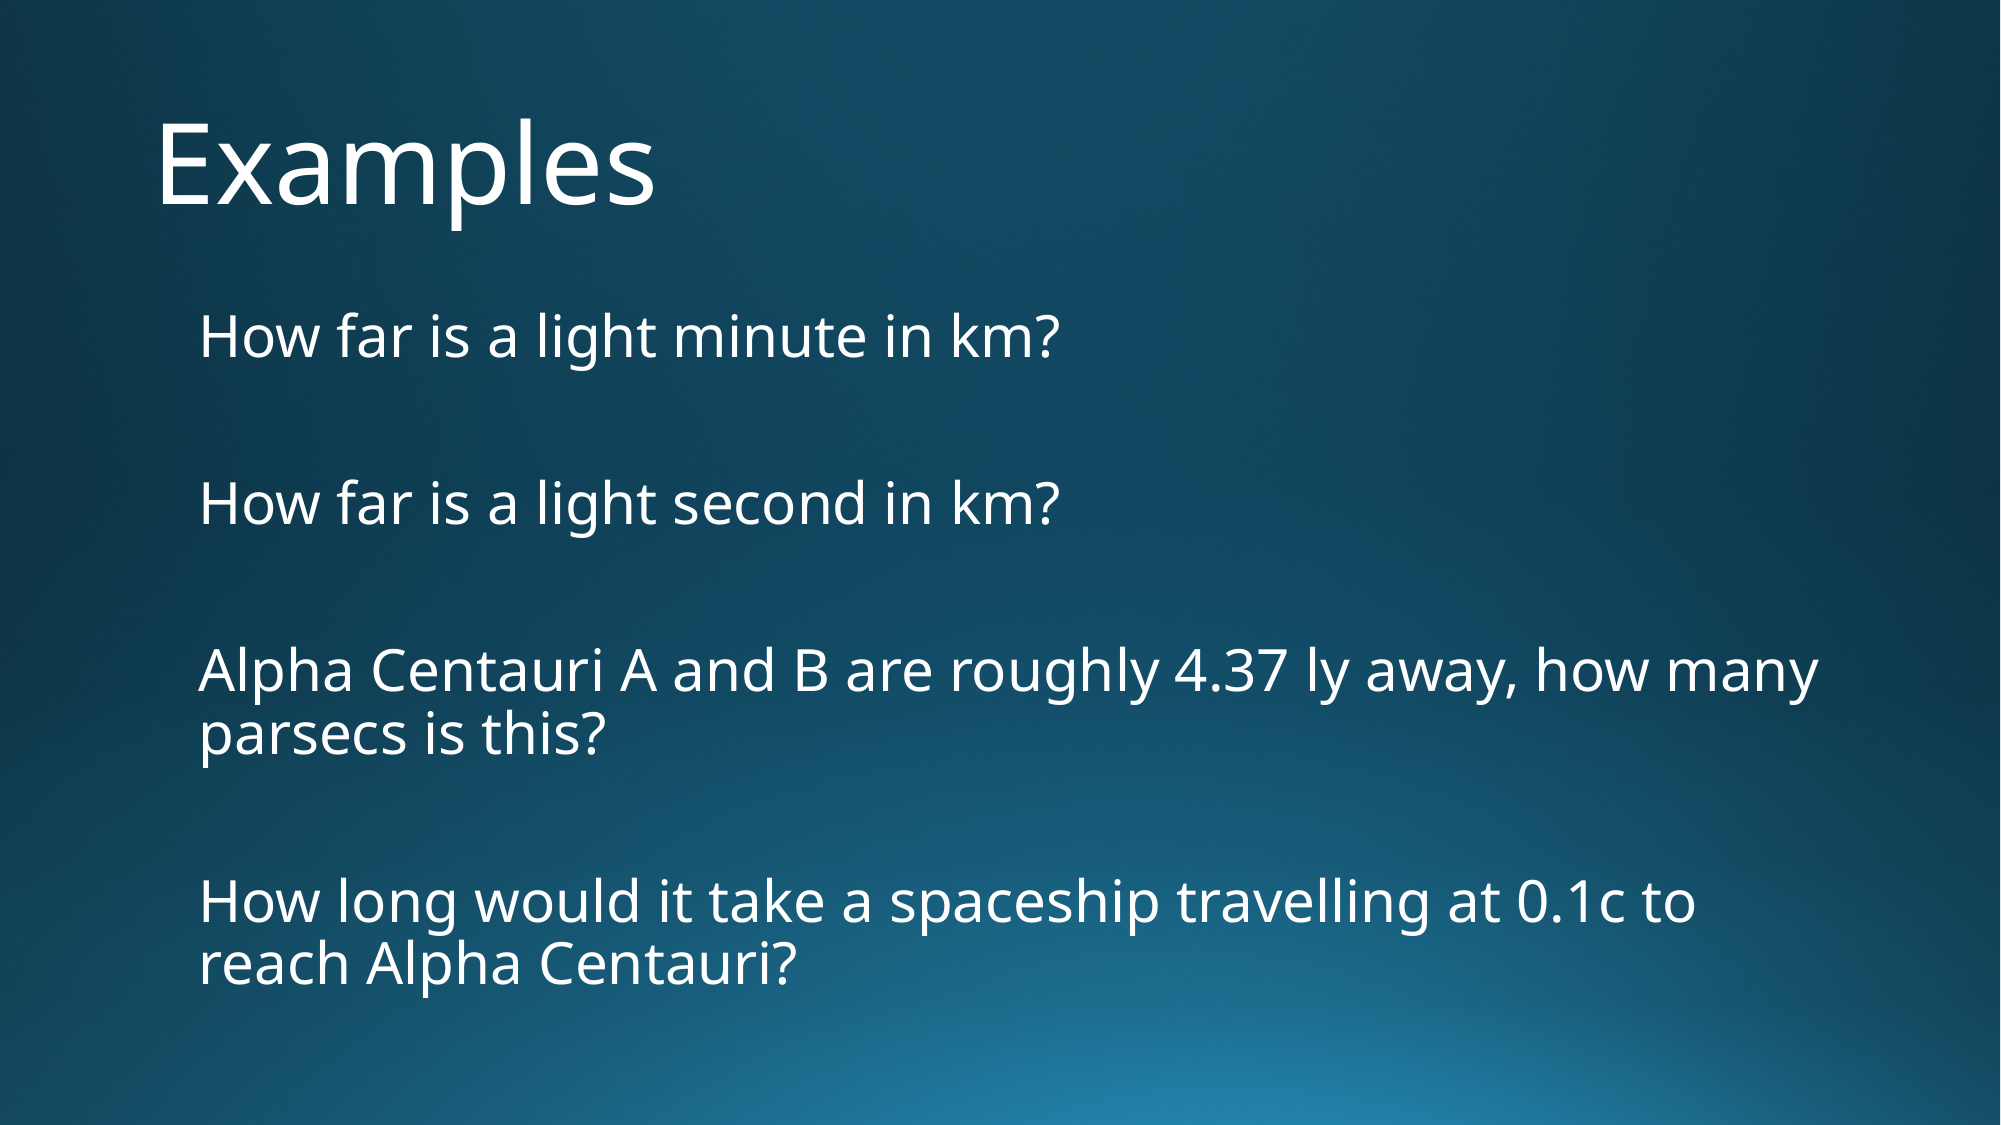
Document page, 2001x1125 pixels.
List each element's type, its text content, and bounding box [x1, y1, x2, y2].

title Examples [137, 59, 1863, 278]
picture [0, 0, 2001, 1125]
